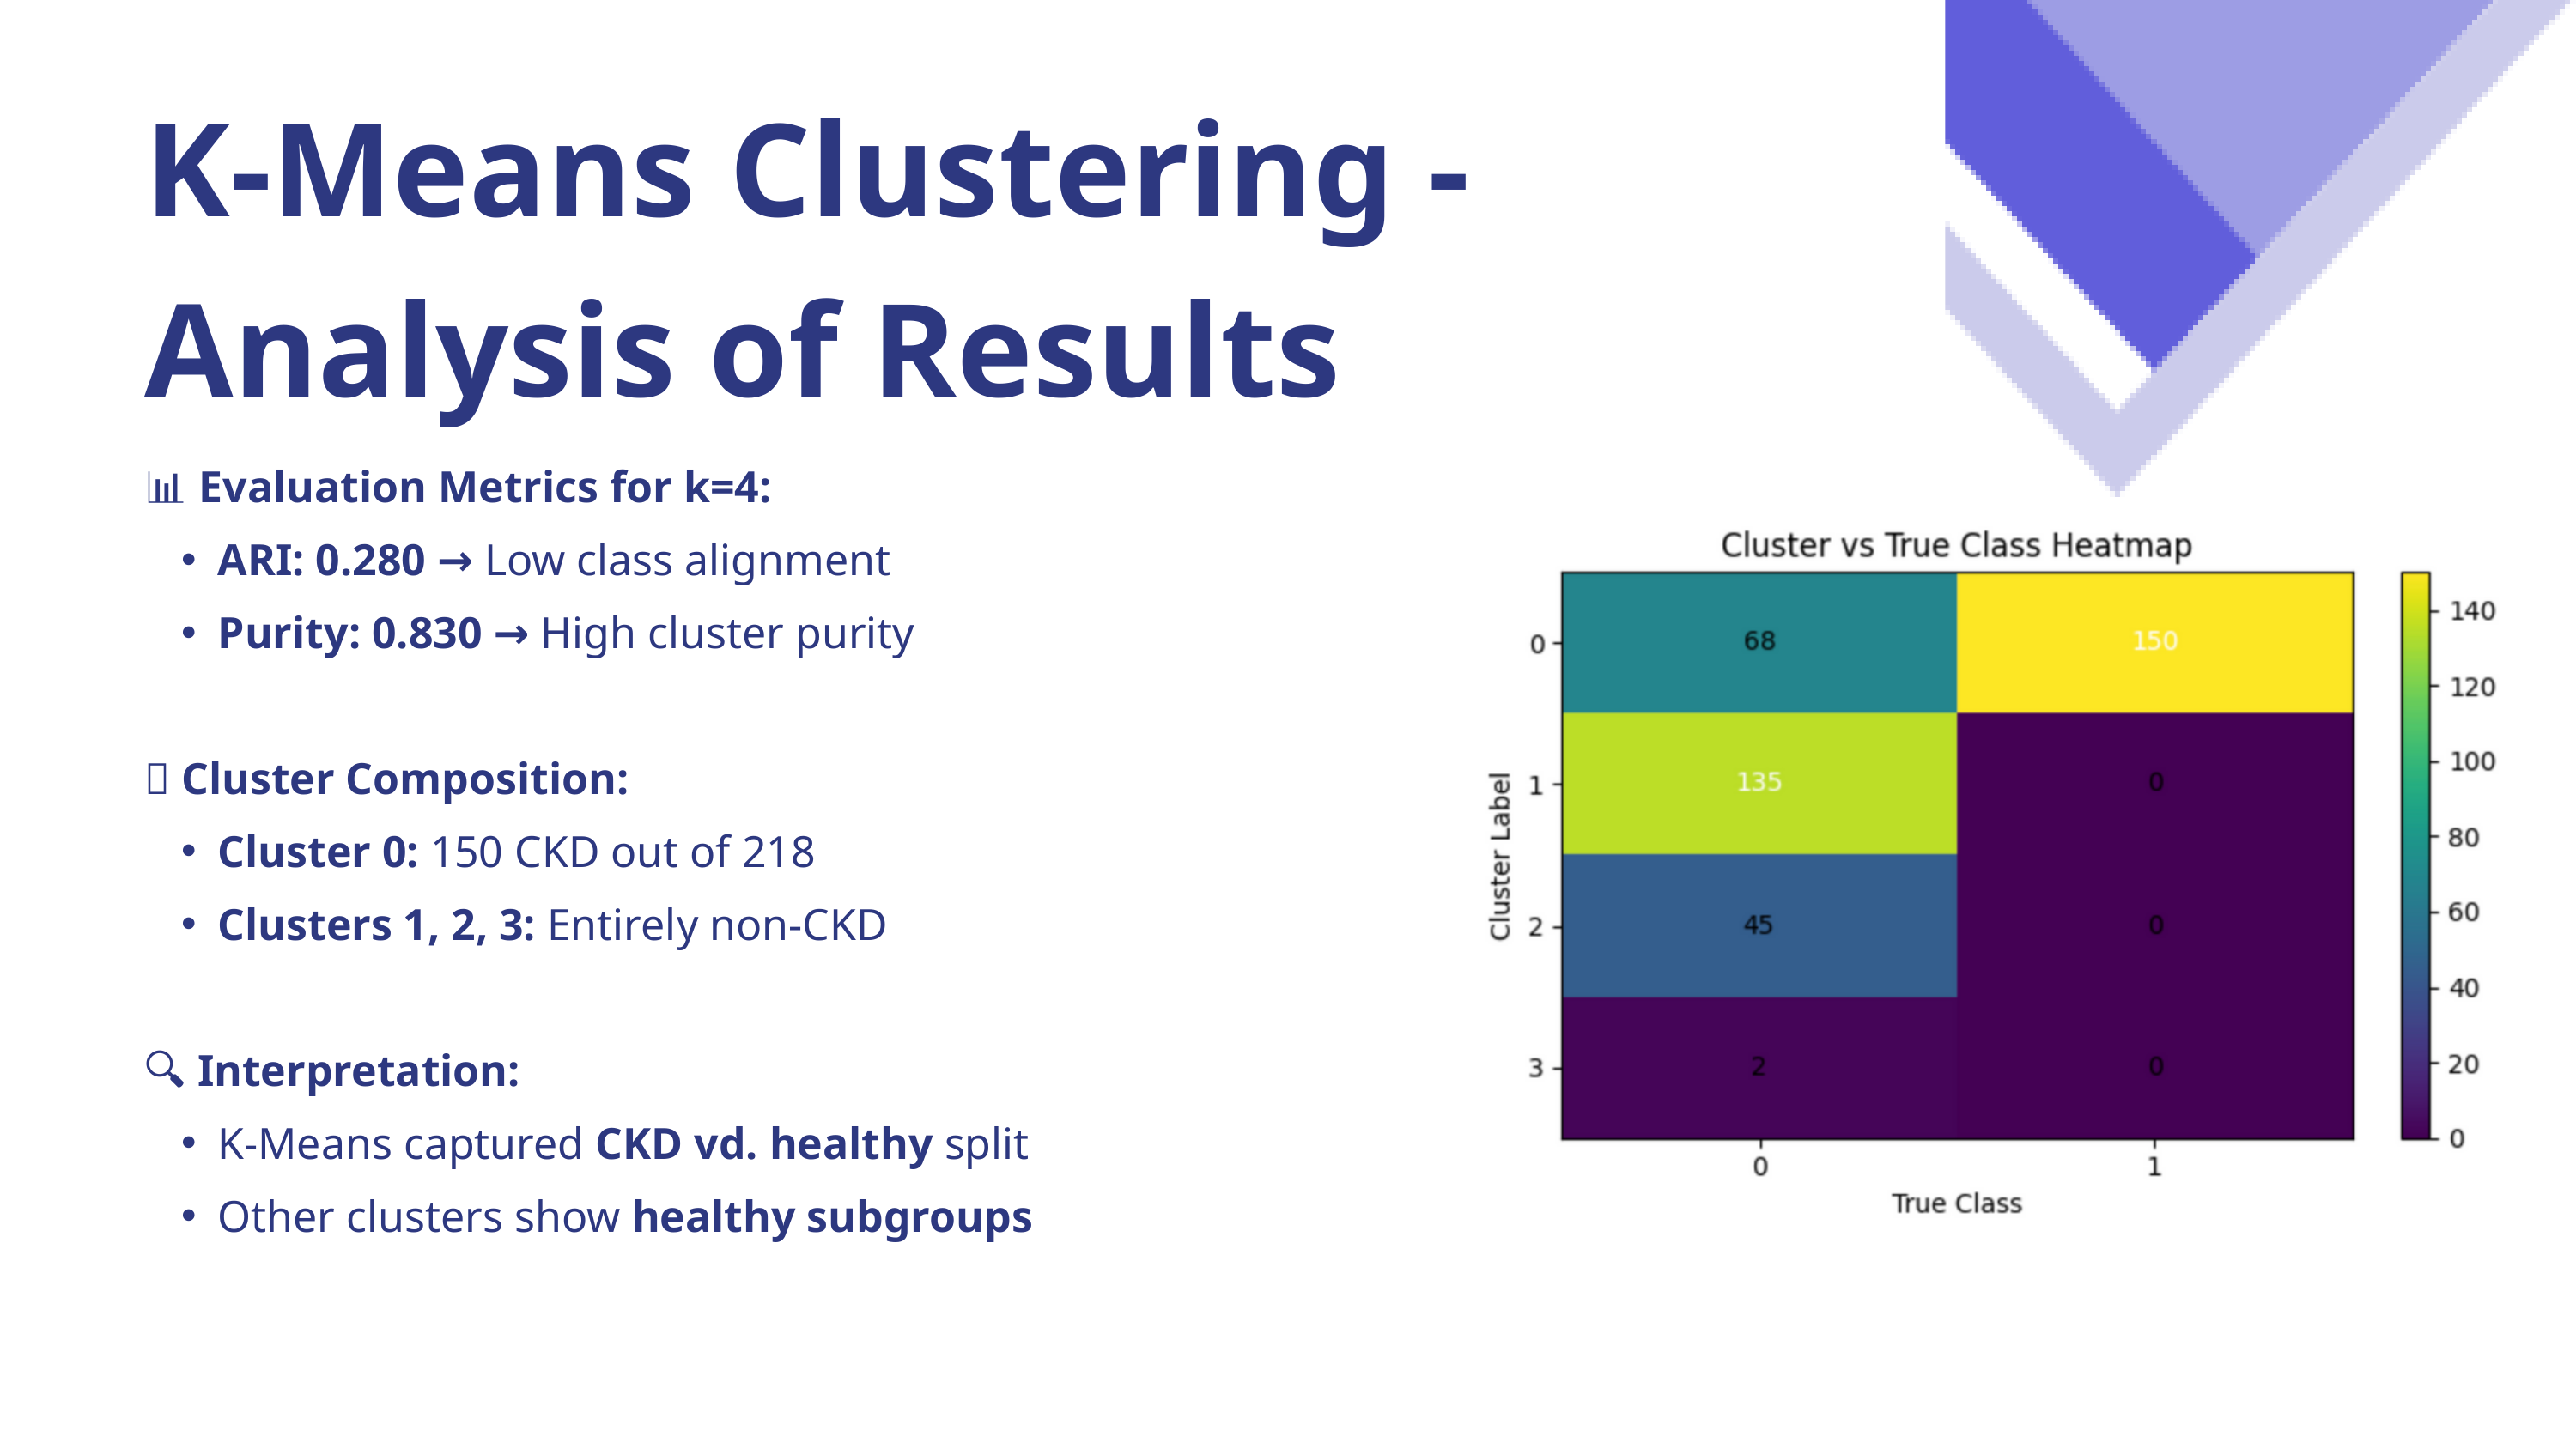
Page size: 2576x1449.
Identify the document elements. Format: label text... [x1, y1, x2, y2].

text_box [1945, 0, 2576, 497]
text_box [1476, 514, 2511, 1237]
text_box 📊 Evaluation Metrics for k=4: ARI: 0.280 → Low class alignment Purity: 0.830 → High cluster purity 📌 Cluster Composition: Cluster 0: 150 CKD out of 218 Clusters 1, 2, 3: Entirely non-CKD 🔍 Interpretation: K-Means captured CKD vd. healthy split Other clusters show healthy subgroups [144, 438, 1398, 1314]
text_box K-Means Clustering - Analysis of Results [144, 62, 1878, 423]
